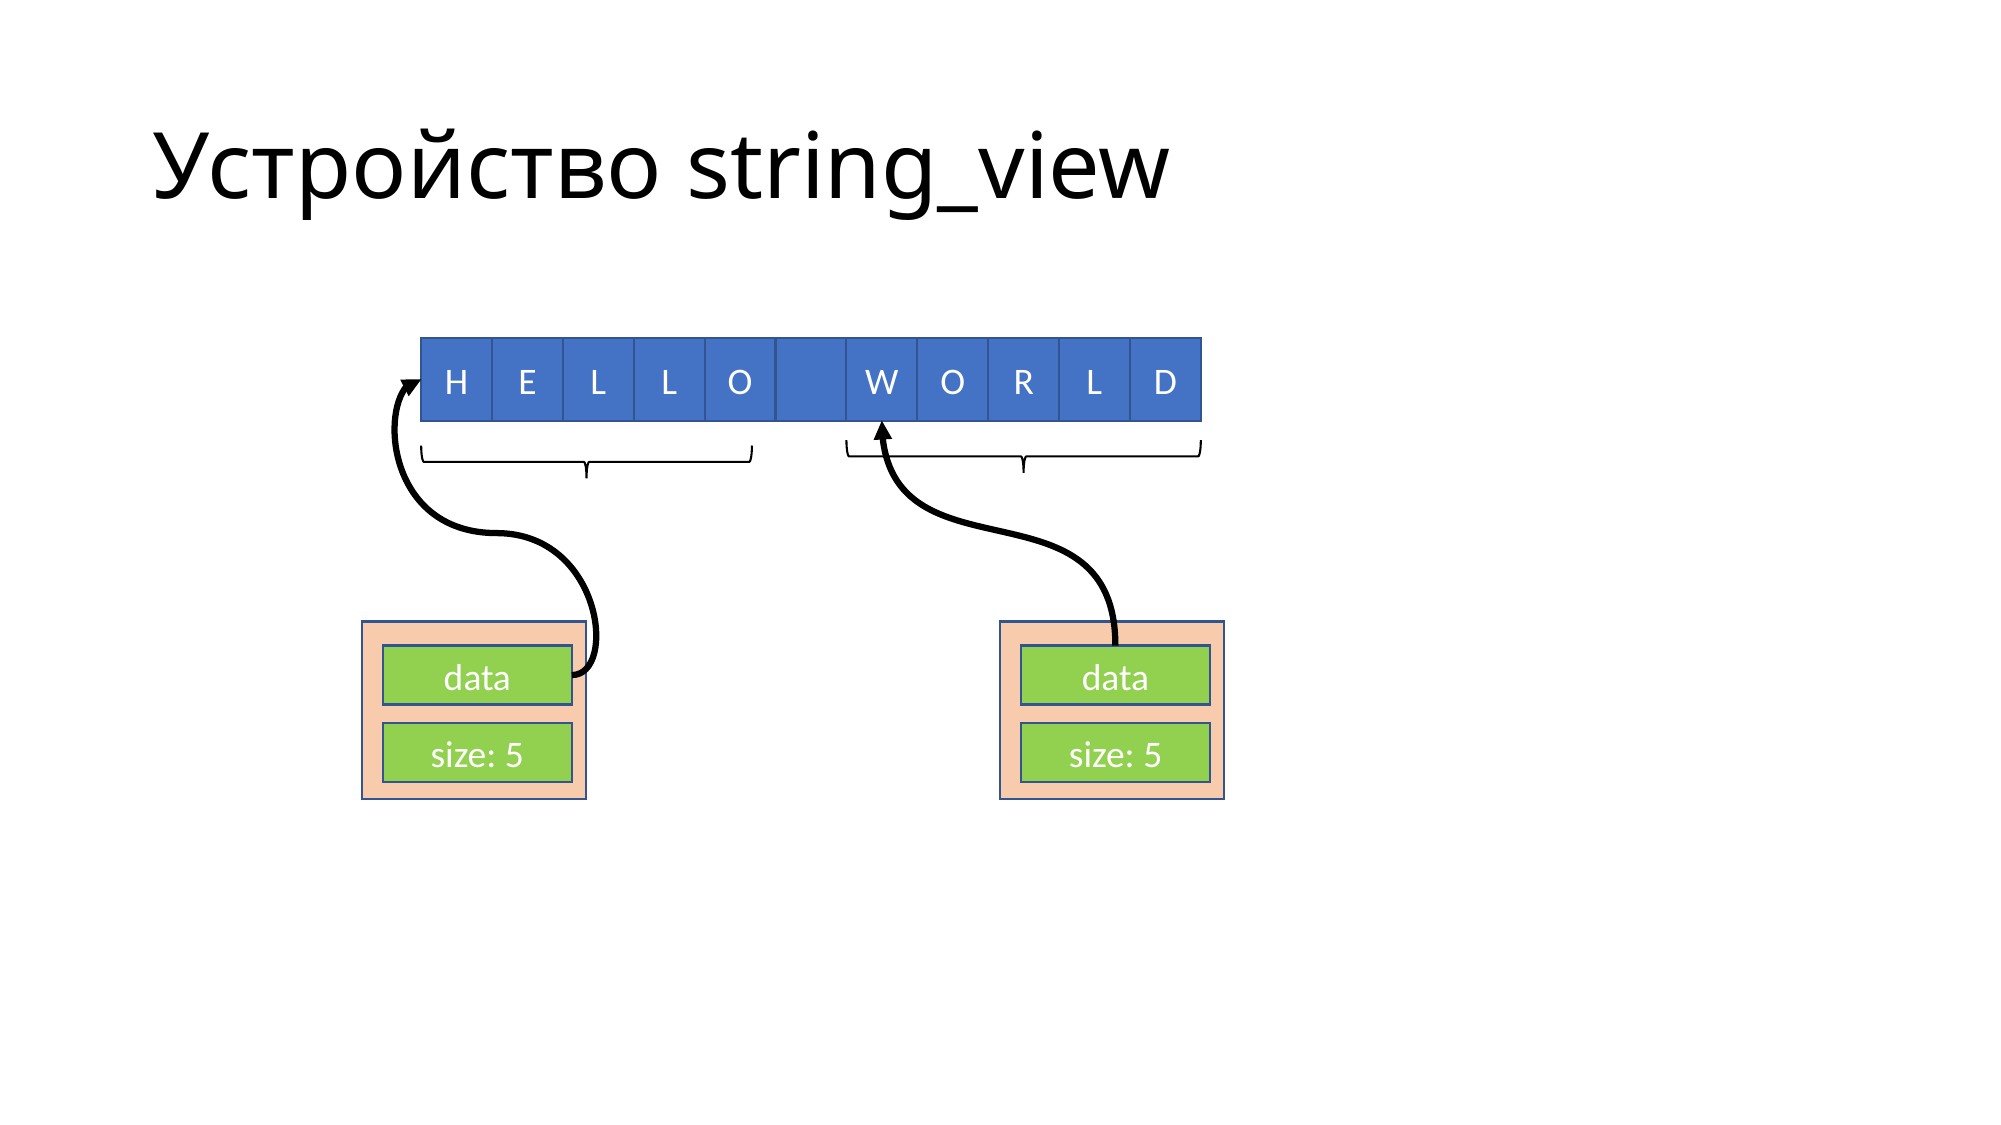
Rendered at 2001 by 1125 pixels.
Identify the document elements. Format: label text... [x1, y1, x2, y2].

text_box R [987, 337, 1058, 416]
text_box O [916, 337, 987, 416]
text_box [999, 620, 1225, 800]
title Устройство string_view [137, 59, 1863, 278]
text_box size: 5 [382, 722, 573, 783]
text_box D [1129, 337, 1202, 422]
text_box W [845, 337, 916, 422]
text_box E [491, 337, 562, 379]
text_box size: 5 [1020, 722, 1211, 783]
text_box [572, 445, 753, 479]
text_box L [633, 337, 704, 422]
text_box L [1058, 337, 1129, 422]
text_box data [382, 644, 573, 706]
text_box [886, 416, 1112, 650]
text_box [774, 337, 845, 422]
text_box data [1020, 644, 1211, 706]
text_box [845, 440, 886, 457]
text_box [1112, 440, 1202, 457]
text_box [361, 620, 587, 800]
text_box O [704, 337, 774, 422]
text_box H [420, 337, 491, 379]
text_box L [562, 337, 633, 422]
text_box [421, 379, 572, 676]
